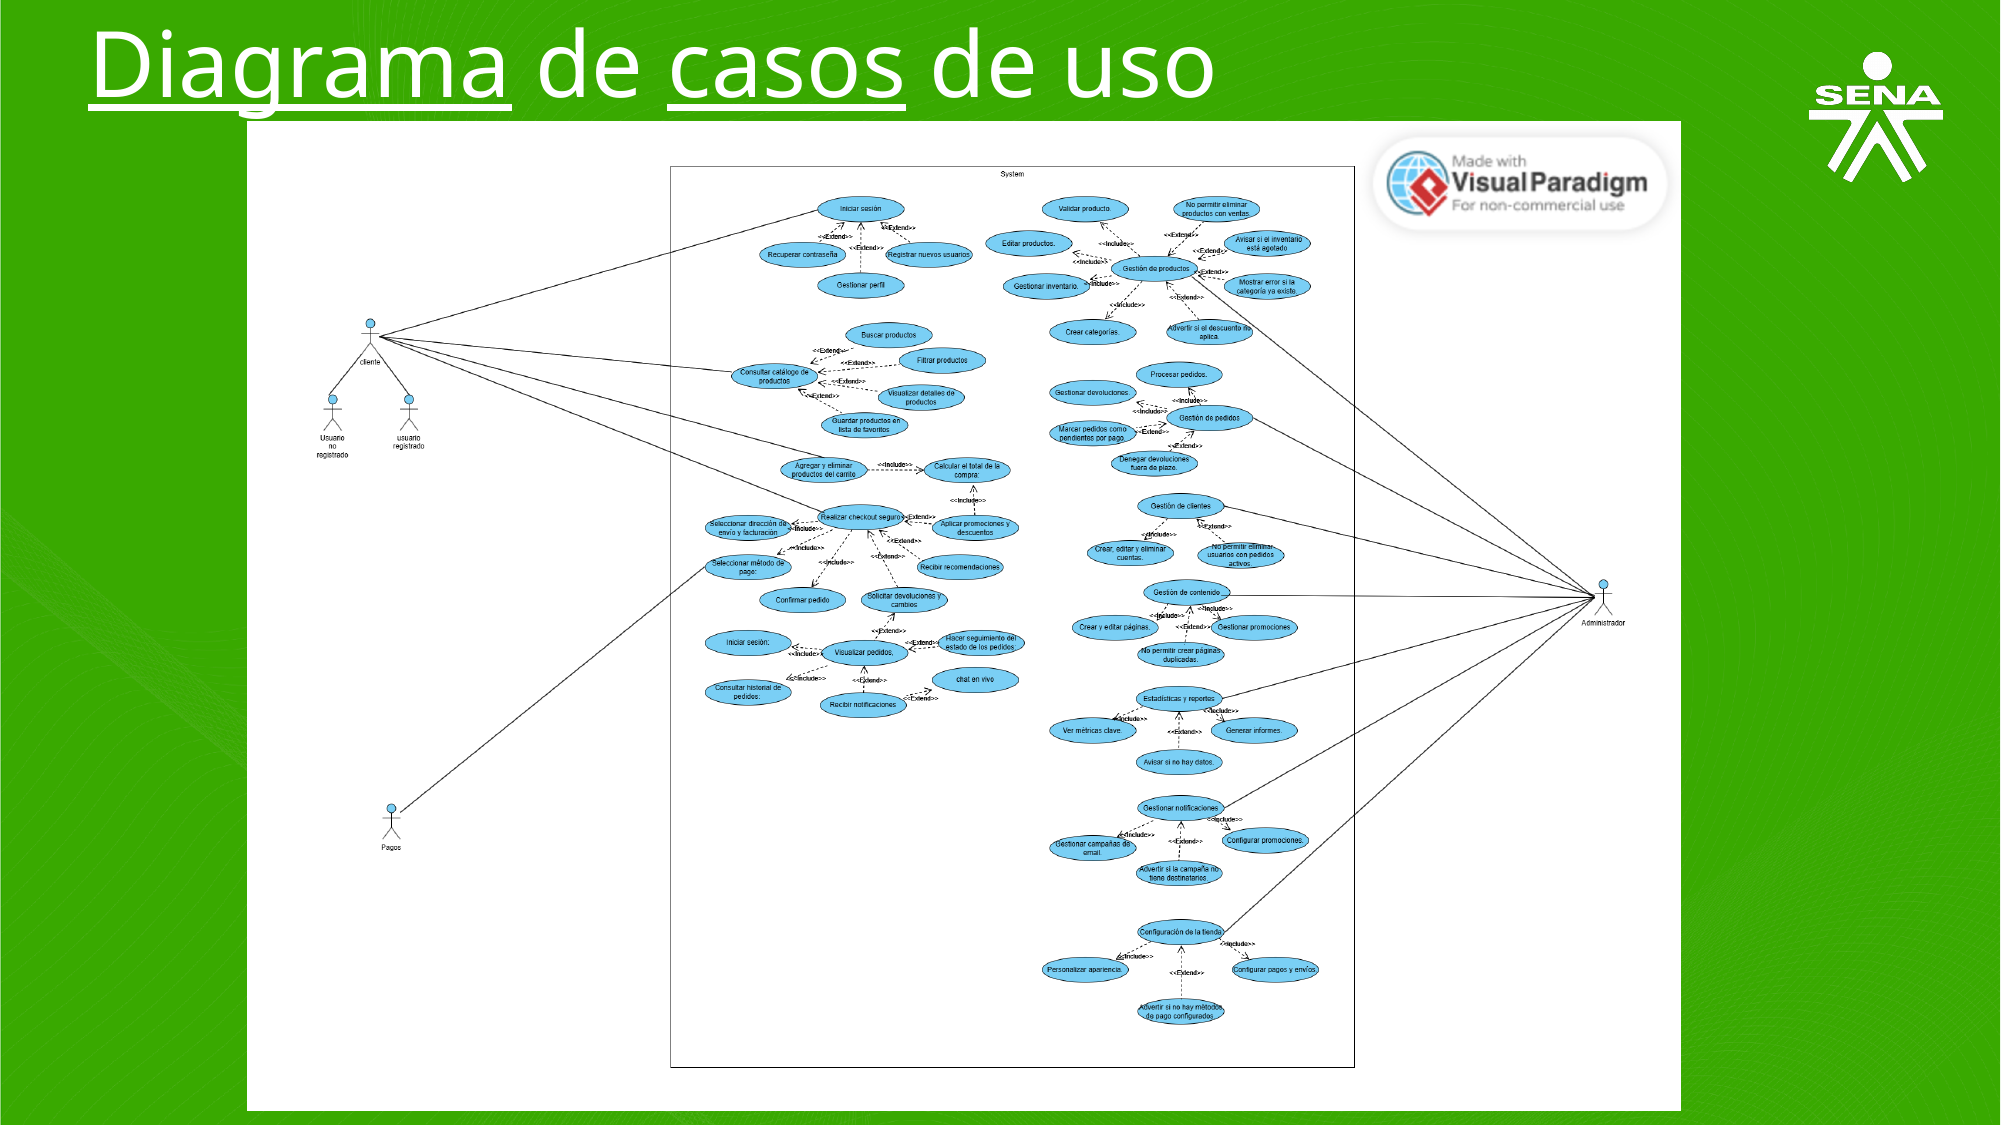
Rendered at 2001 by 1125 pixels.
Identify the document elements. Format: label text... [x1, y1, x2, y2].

picture [0, 0, 2001, 1125]
text_box Diagrama de casos de uso [73, 0, 1798, 122]
